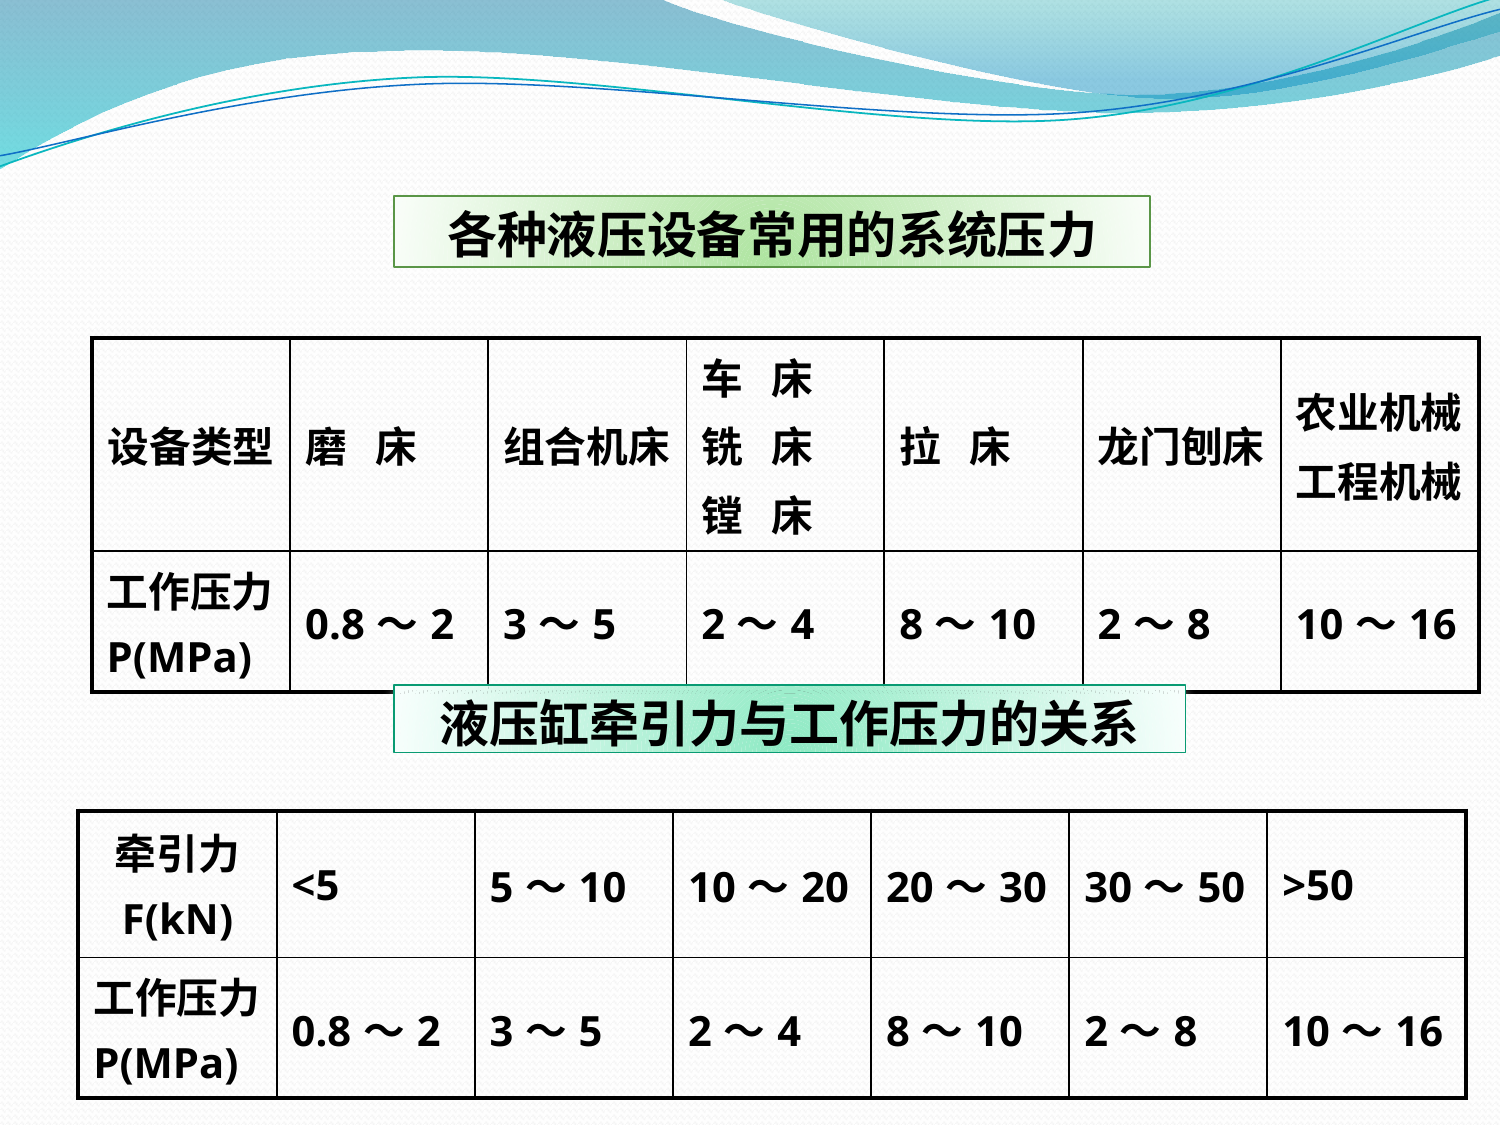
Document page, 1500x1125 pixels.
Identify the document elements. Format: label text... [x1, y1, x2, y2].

table_header 龙门刨床 [1084, 340, 1280, 550]
table_cell 3～5 [489, 552, 686, 683]
table_cell 3～5 [476, 958, 672, 1096]
table_cell 8～10 [885, 552, 1082, 683]
table_header >50 [1268, 813, 1464, 957]
table_header 拉 床 [885, 340, 1082, 550]
table_header <5 [278, 813, 474, 957]
table_cell 工作压力 P(MPa) [80, 958, 276, 1096]
text_box 各种液压设备常用的系统压力 [393, 195, 1151, 268]
table_header 设备类型 [94, 340, 289, 550]
table_cell 0.8～2 [291, 552, 487, 690]
table_header 20～30 [872, 813, 1068, 957]
table_header 5～10 [476, 813, 672, 957]
text_box 液压缸牵引力与工作压力的关系 [393, 684, 1186, 753]
table_header 30～50 [1070, 813, 1266, 957]
table_cell 2～4 [687, 552, 883, 683]
table_cell 10～16 [1282, 552, 1477, 690]
table_header 组合机床 [489, 340, 686, 550]
table_cell 2～8 [1070, 958, 1266, 1096]
table_cell 2～8 [1084, 552, 1280, 690]
table_cell 工作压力 P(MPa) [94, 552, 289, 690]
table_cell 10～16 [1268, 958, 1464, 1096]
table_cell 8～10 [872, 958, 1068, 1096]
table_header 农业机械 工程机械 [1282, 340, 1477, 550]
table_cell 0.8～2 [278, 958, 474, 1096]
table_header 磨 床 [291, 340, 487, 550]
table_cell 2～4 [674, 958, 870, 1096]
table_header 牵引力 F(kN) [80, 813, 276, 957]
table_header 10～20 [674, 813, 870, 957]
table_header 车 床 铣 床 镗 床 [687, 340, 883, 550]
